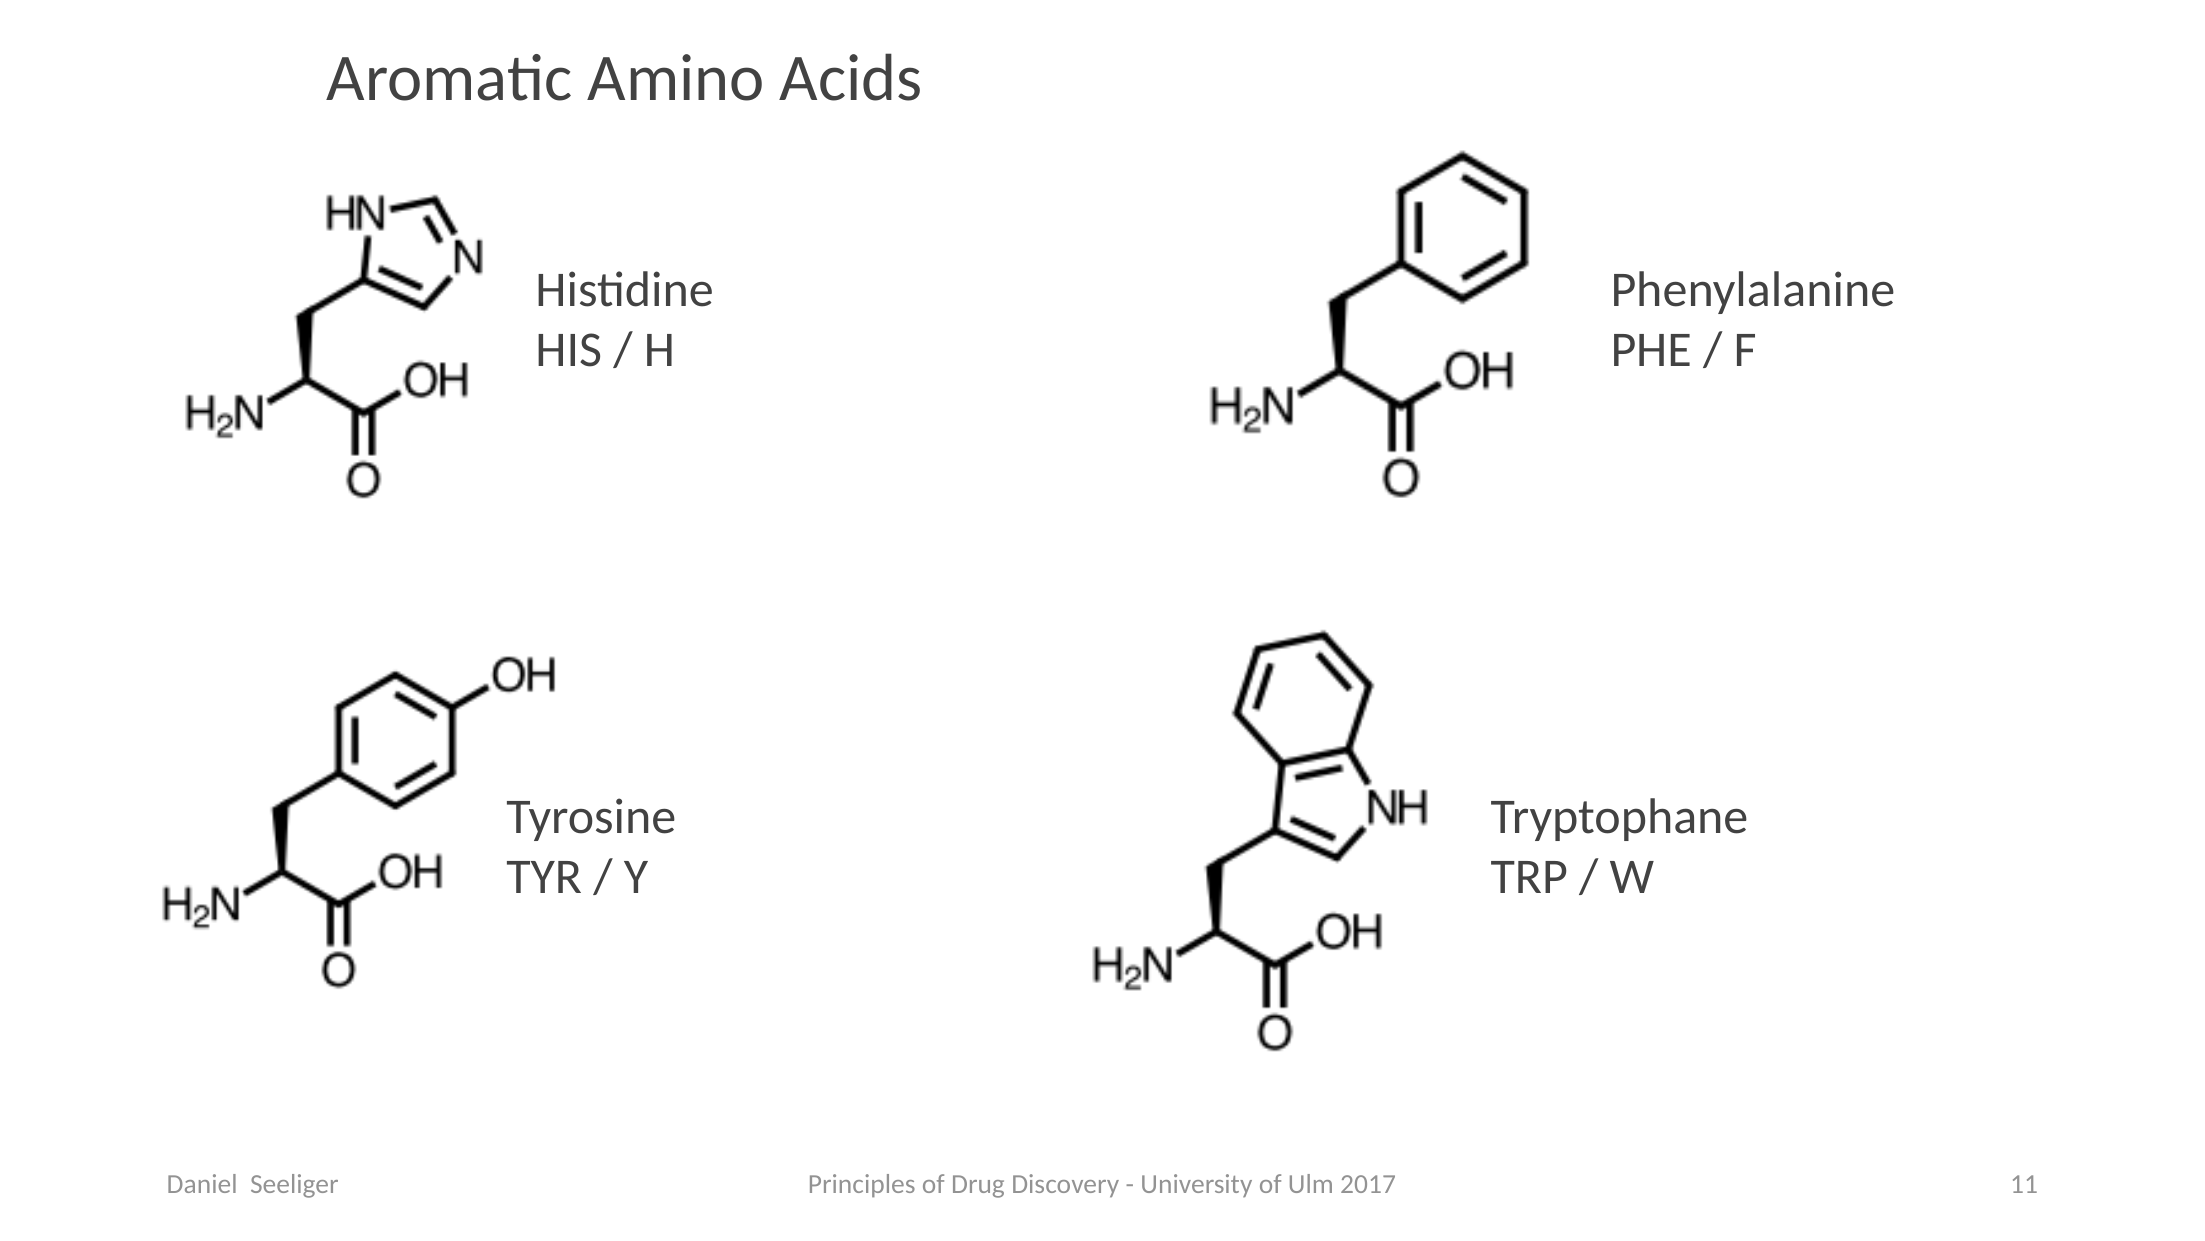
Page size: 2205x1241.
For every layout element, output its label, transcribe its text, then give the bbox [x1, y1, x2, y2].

picture [179, 186, 491, 501]
picture [1203, 141, 1538, 501]
slide_number 11 [1557, 1149, 2054, 1216]
slide_number Daniel Seeliger [151, 1149, 648, 1216]
text_box Tyrosine TYR / Y [560, 775, 692, 911]
text_box Phenylalanine PHE / F [1595, 249, 1911, 384]
picture [1086, 621, 1433, 1054]
text_box Tryptophane TRP / W [1475, 775, 1764, 911]
text_box Histidine HIS / H [520, 249, 729, 384]
picture [156, 648, 560, 994]
text_box Aromatic Amino Acids [311, 26, 938, 122]
footer Principles of Drug Discovery - University of Ulm 2017 [730, 1149, 1475, 1216]
